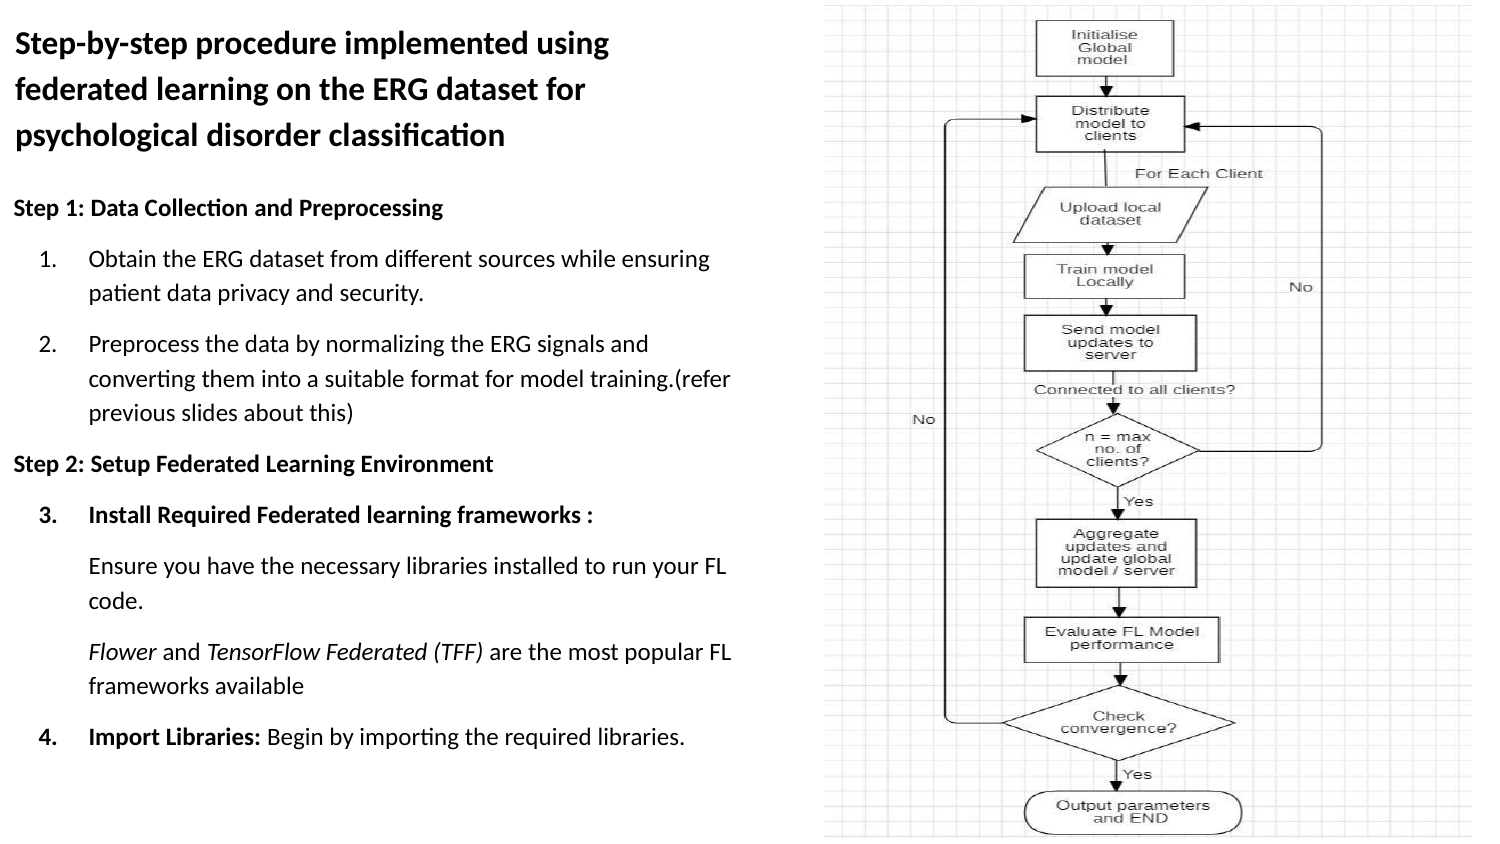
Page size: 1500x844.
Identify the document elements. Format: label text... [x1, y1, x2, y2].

text_box Step-by-step procedure implemented using federated learning on the ERG dataset for psychological disorder classification [0, 0, 748, 168]
text_box Step 1: Data Collection and Preprocessing Obtain the ERG dataset from different sources while ensuring patient data privacy and security. Preprocess the data by normalizing the ERG signals and converting them into a suitable format for model training.(refer previous slides about this) Step 2: Setup Federated Learning Environment Install Required Federated learning frameworks : Ensure you have the necessary libraries installed to run your FL code. Flower and TensorFlow Federated (TFF) are the most popular FL frameworks available Import Libraries: Begin by importing the required libraries. [0, 171, 749, 766]
picture [823, 5, 1472, 838]
